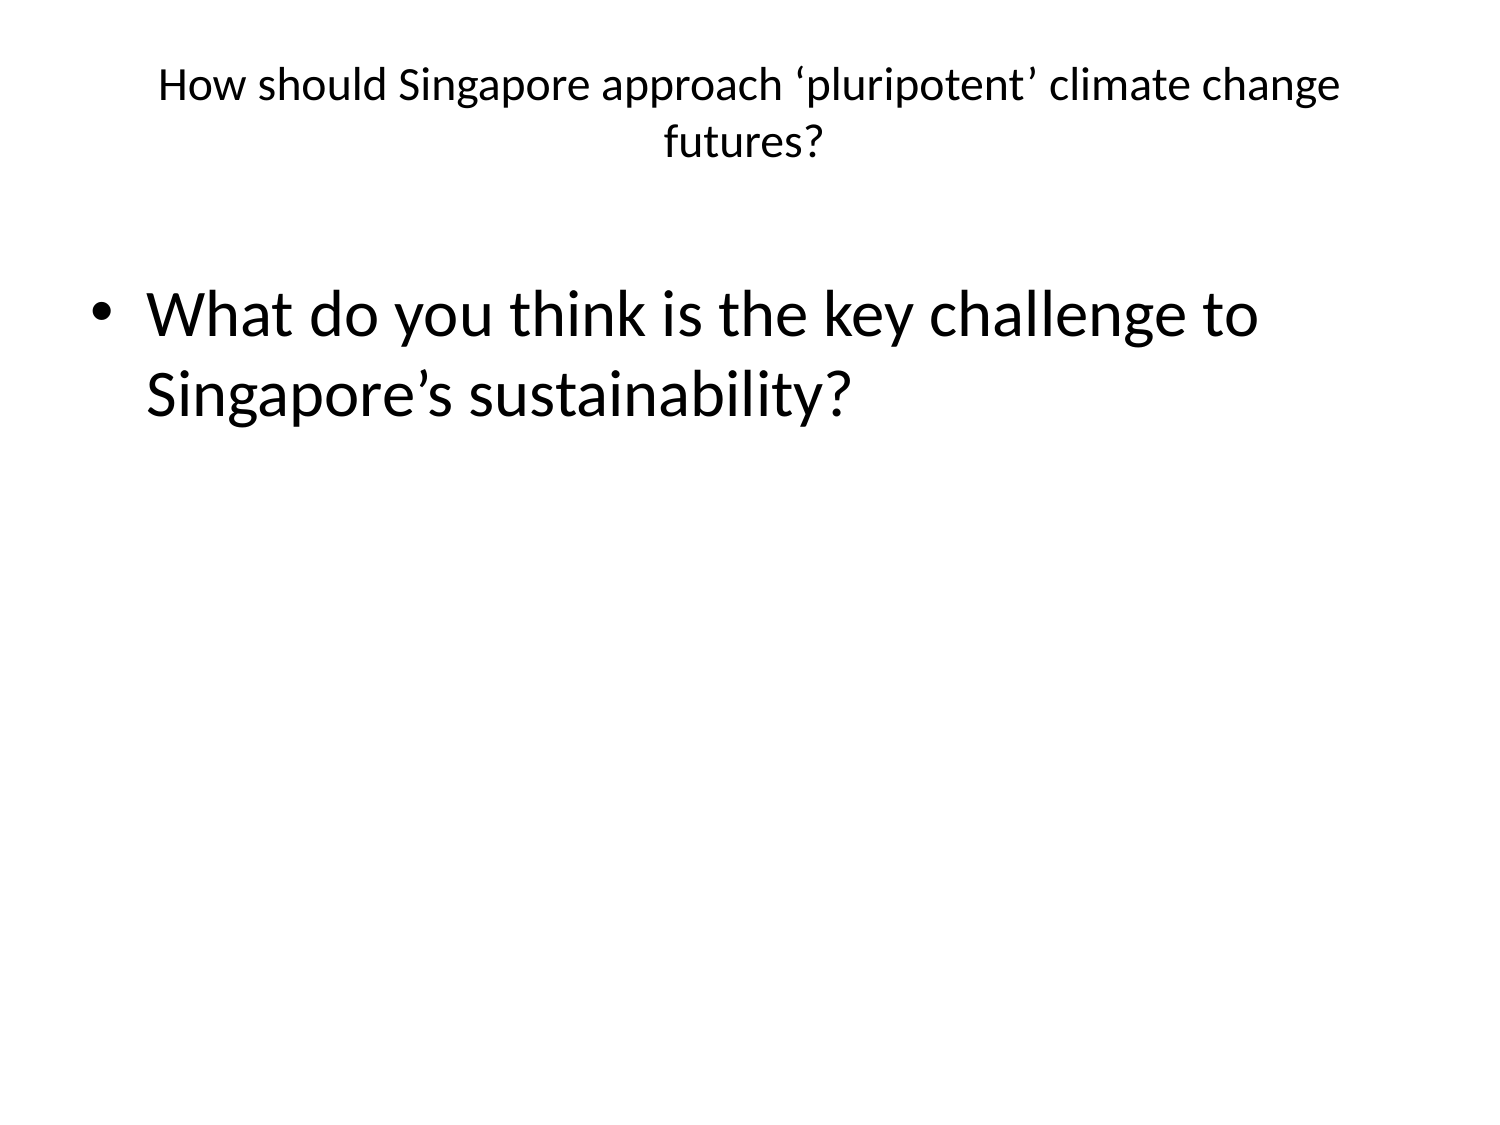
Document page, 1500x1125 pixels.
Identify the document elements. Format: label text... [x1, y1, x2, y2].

title How should Singapore approach ‘pluripotent’ climate change futures? [75, 45, 1425, 233]
list What do you think is the key challenge to Singapore’s sustainability? [75, 262, 1425, 1005]
